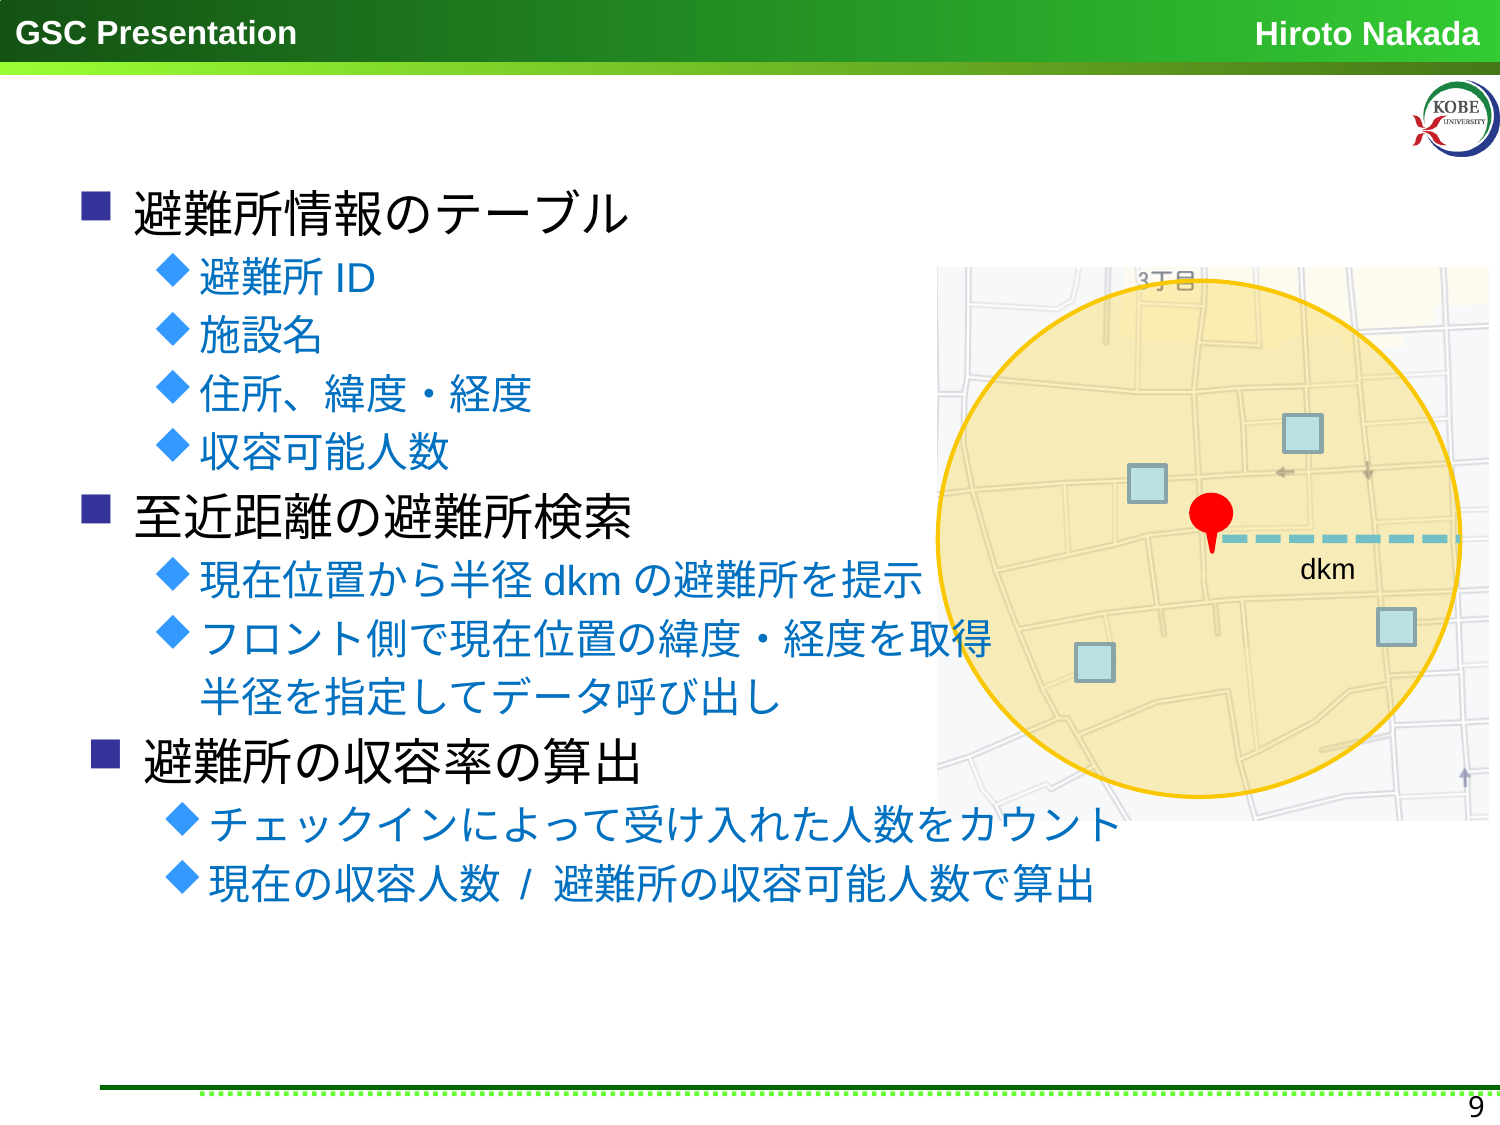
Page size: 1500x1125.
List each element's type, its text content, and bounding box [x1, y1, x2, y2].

list 避難所情報のテーブル 避難所ID 施設名 住所、緯度・経度 収容可能人数 至近距離の避難所検索 現在位置から半径dkmの避難所を提示 フロント側で現在位置の緯度・経度を取得 半径を指定してデータ呼び出し 避難所の収容率の算出 チェックインによって受け入れた人数をカウント 現在の収容人数 / 避難所の収容可能人数で算出 [62, 174, 1438, 1050]
picture [1412, 80, 1500, 157]
picture [937, 266, 1490, 821]
slide_number 9 [1187, 1081, 1500, 1125]
